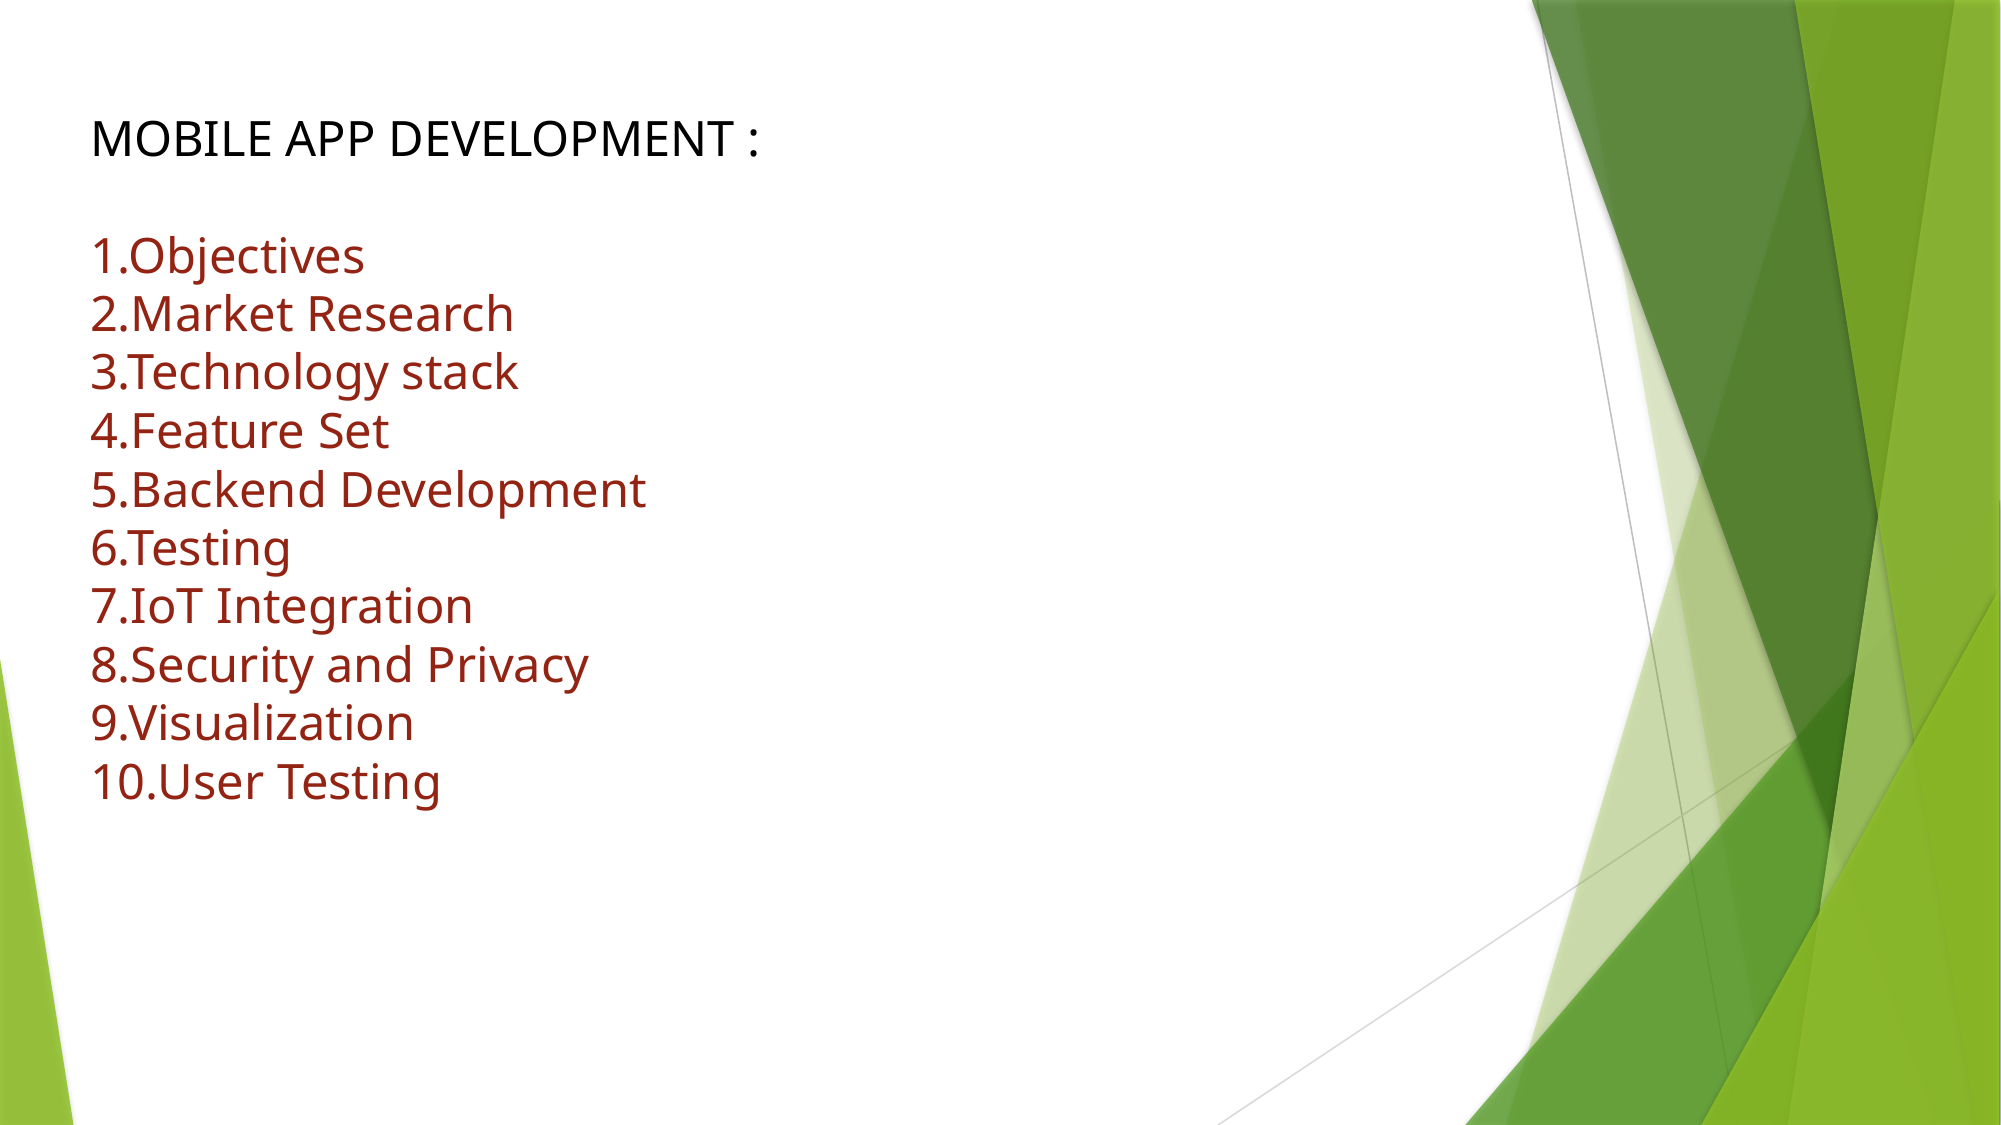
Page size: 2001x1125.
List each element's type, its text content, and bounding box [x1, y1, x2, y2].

title MOBILE APP DEVELOPMENT : 1.Objectives 2.Market Research 3.Technology stack 4.Feature Set 5.Backend Development 6.Testing 7.IoT Integration 8.Security and Privacy 9.Visualization 10.User Testing [75, 99, 1522, 887]
